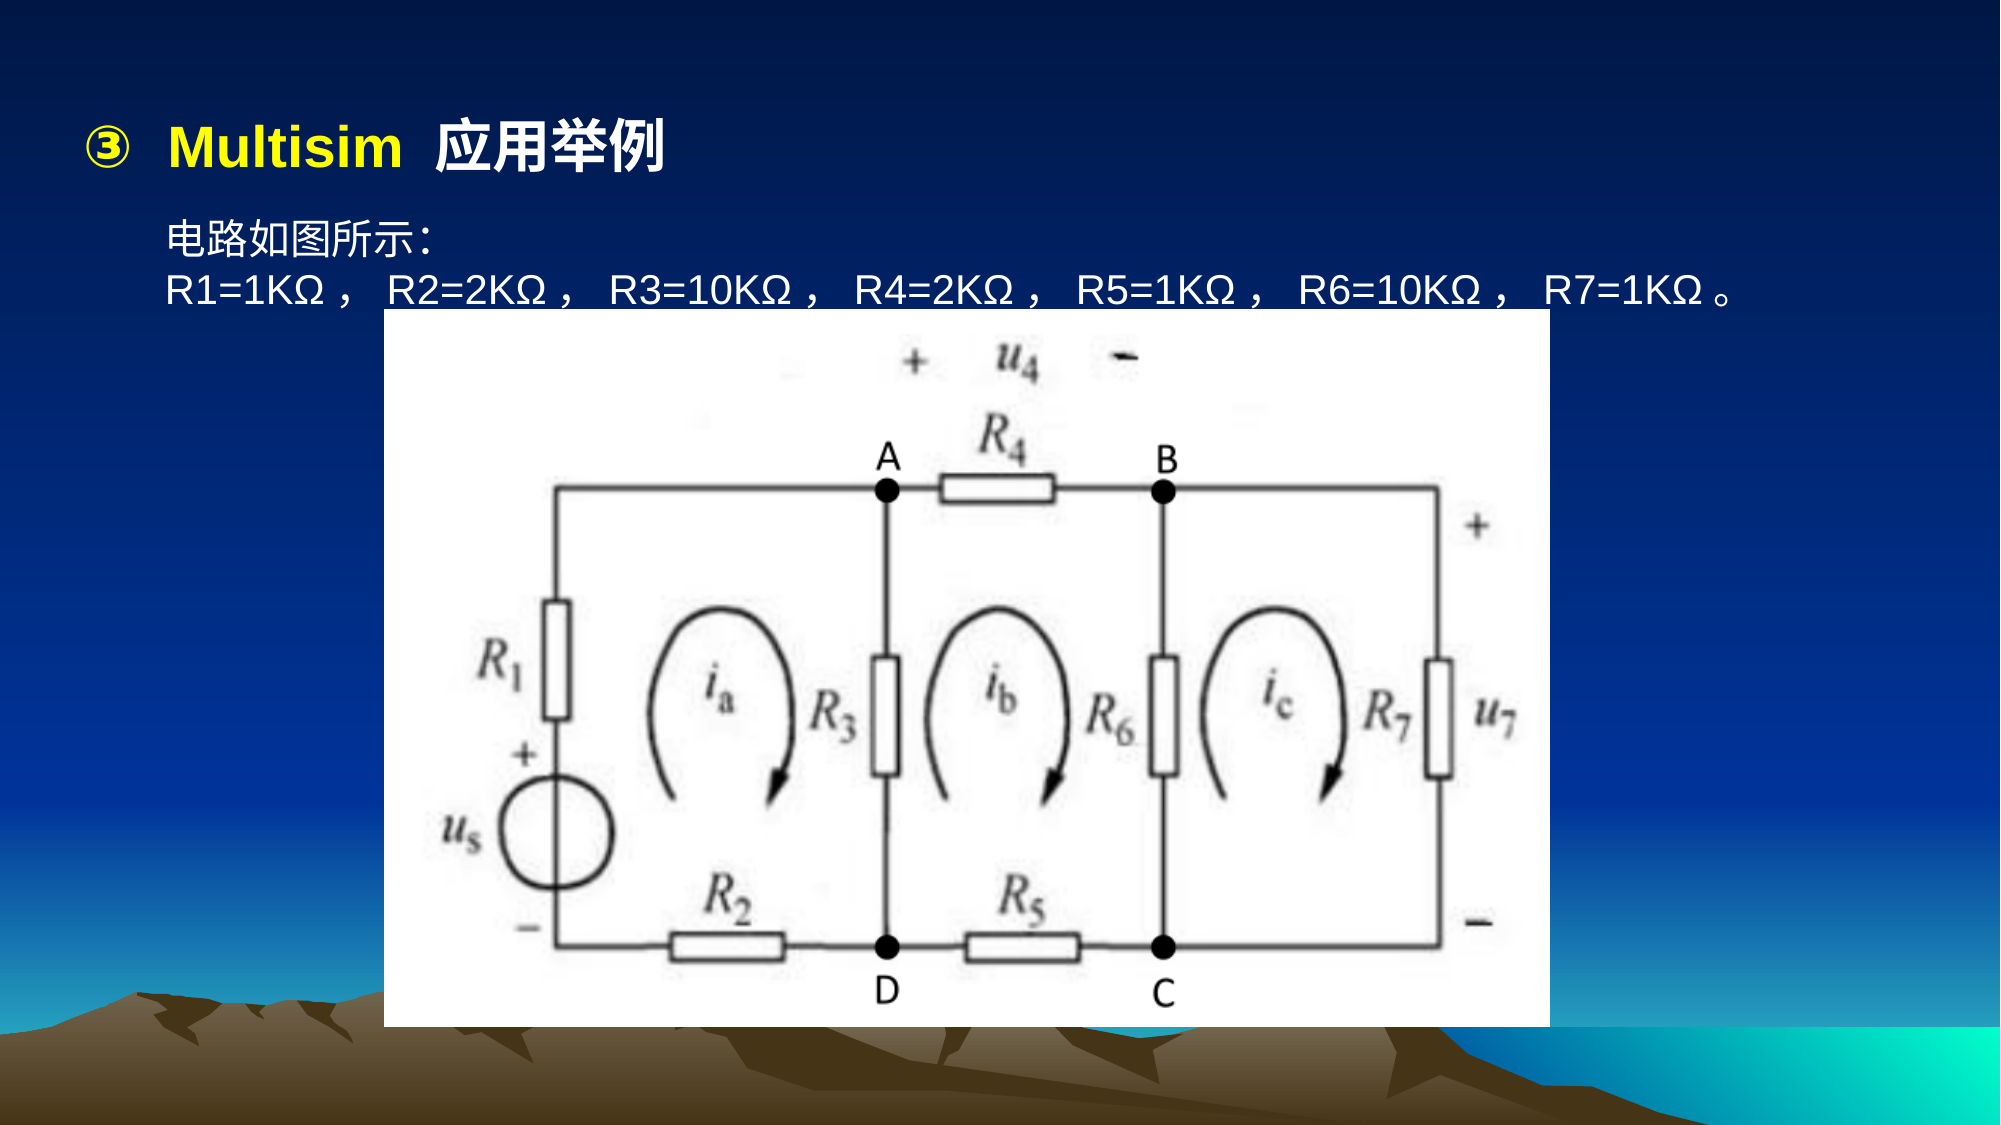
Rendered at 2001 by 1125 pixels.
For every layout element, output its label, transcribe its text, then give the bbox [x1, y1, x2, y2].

text_box 电路如图所示：R1=1KΩ，R2=2KΩ，R3=10KΩ，R4=2KΩ，R5=1KΩ，R6=10KΩ，R7=1KΩ。 [149, 205, 1968, 321]
picture [384, 310, 1550, 1027]
text_box Multisim 应用举例 [68, 31, 1035, 187]
